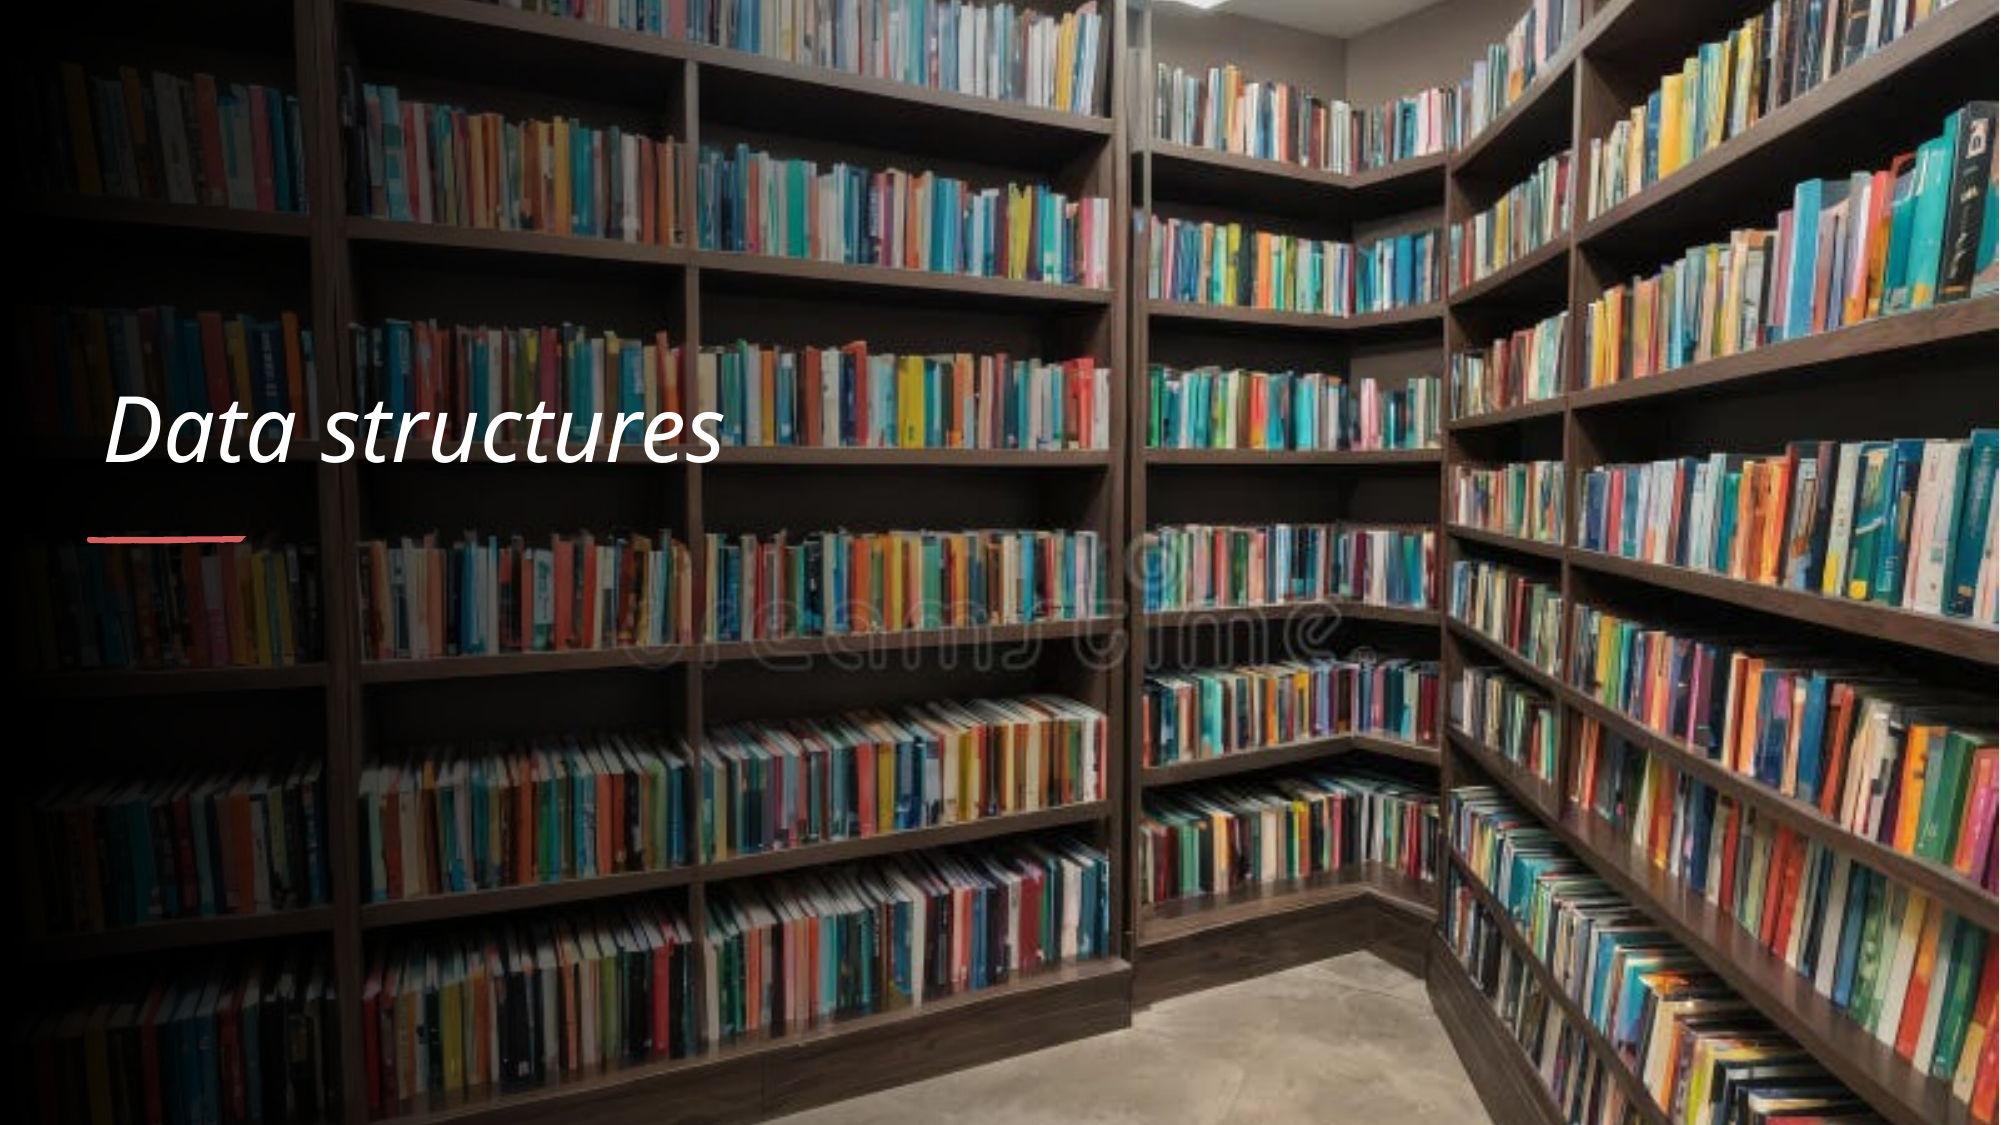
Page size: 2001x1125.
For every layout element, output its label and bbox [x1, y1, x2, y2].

text_box [86, 536, 247, 544]
list [0, 0, 1999, 1125]
